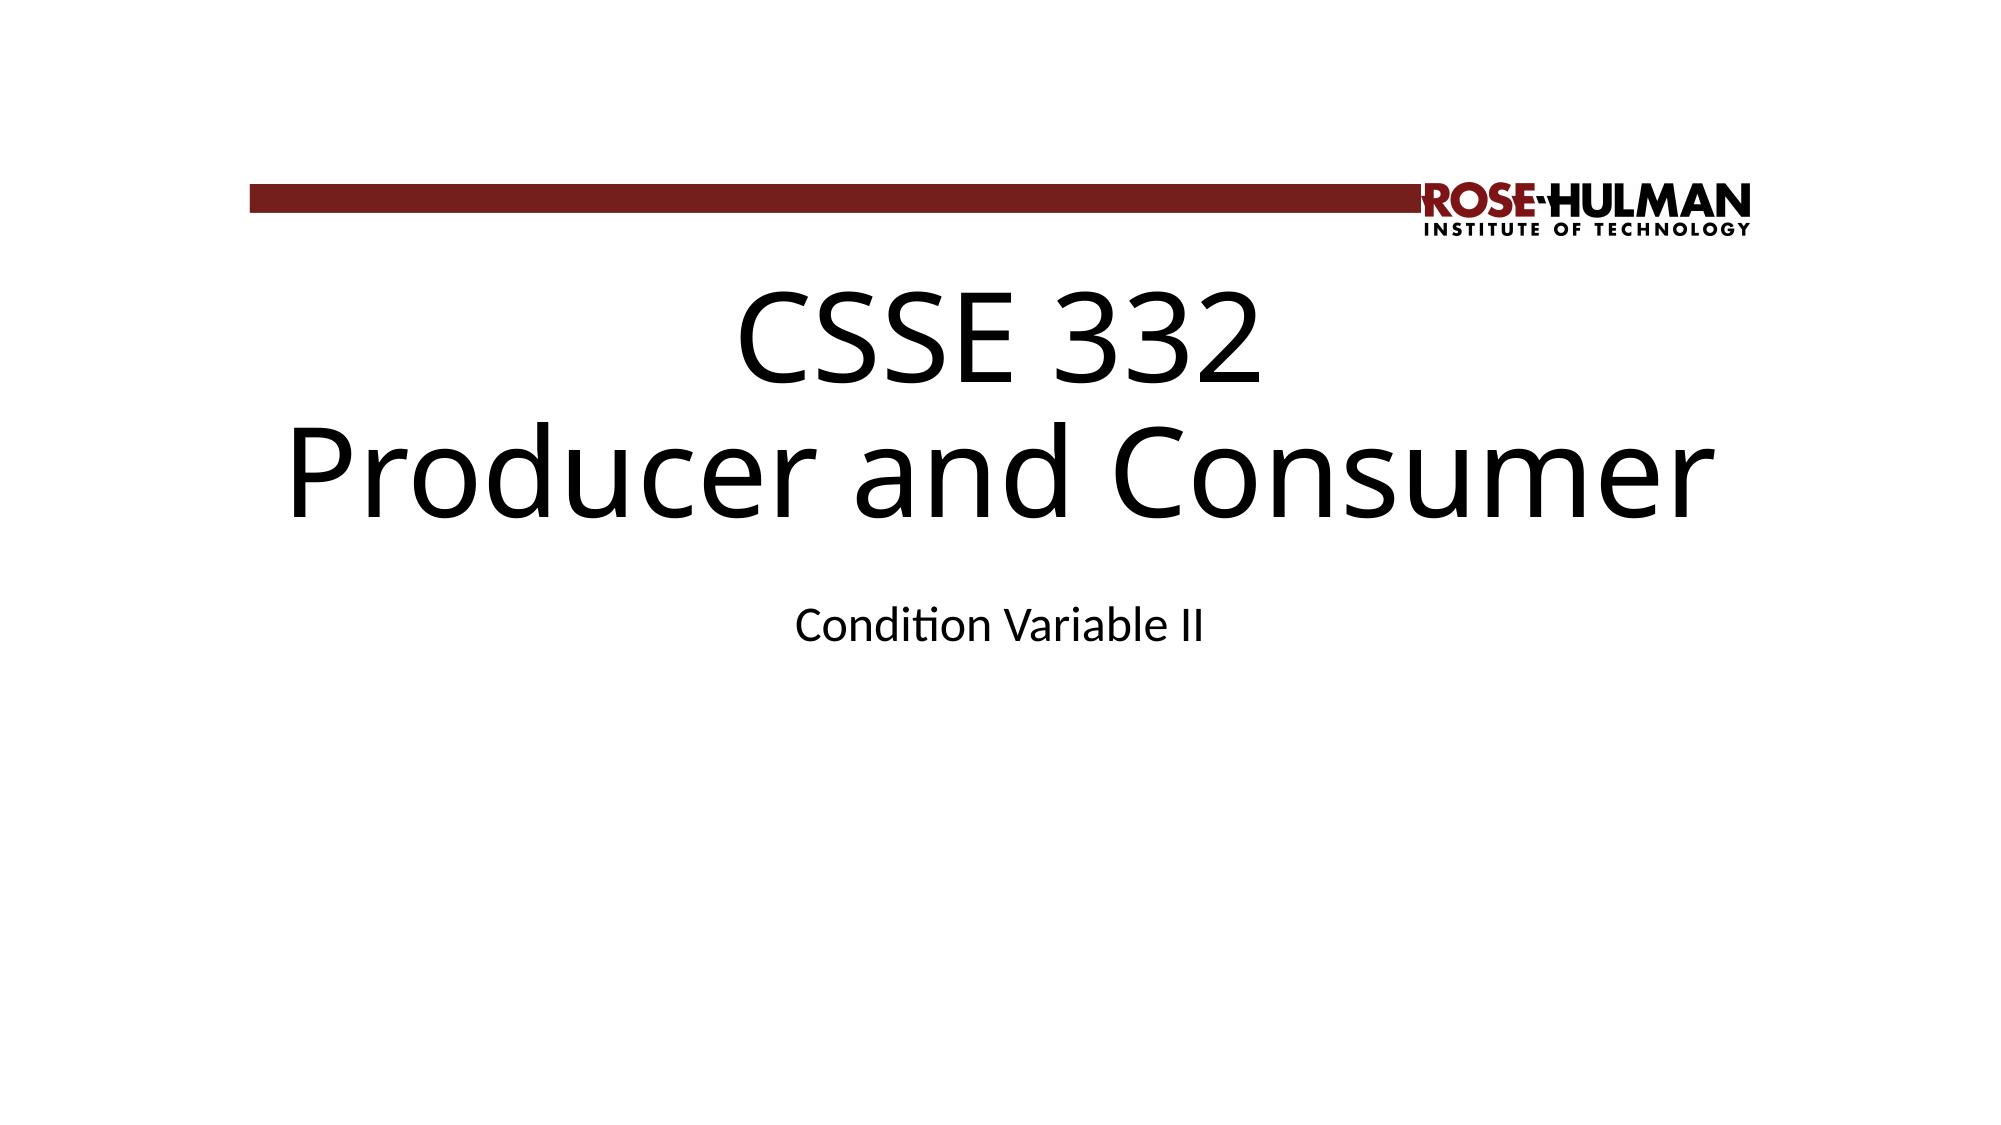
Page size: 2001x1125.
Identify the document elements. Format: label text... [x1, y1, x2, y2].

title CSSE 332 Producer and Consumer [204, 160, 1796, 553]
subtitle Condition Variable II [249, 590, 1750, 863]
